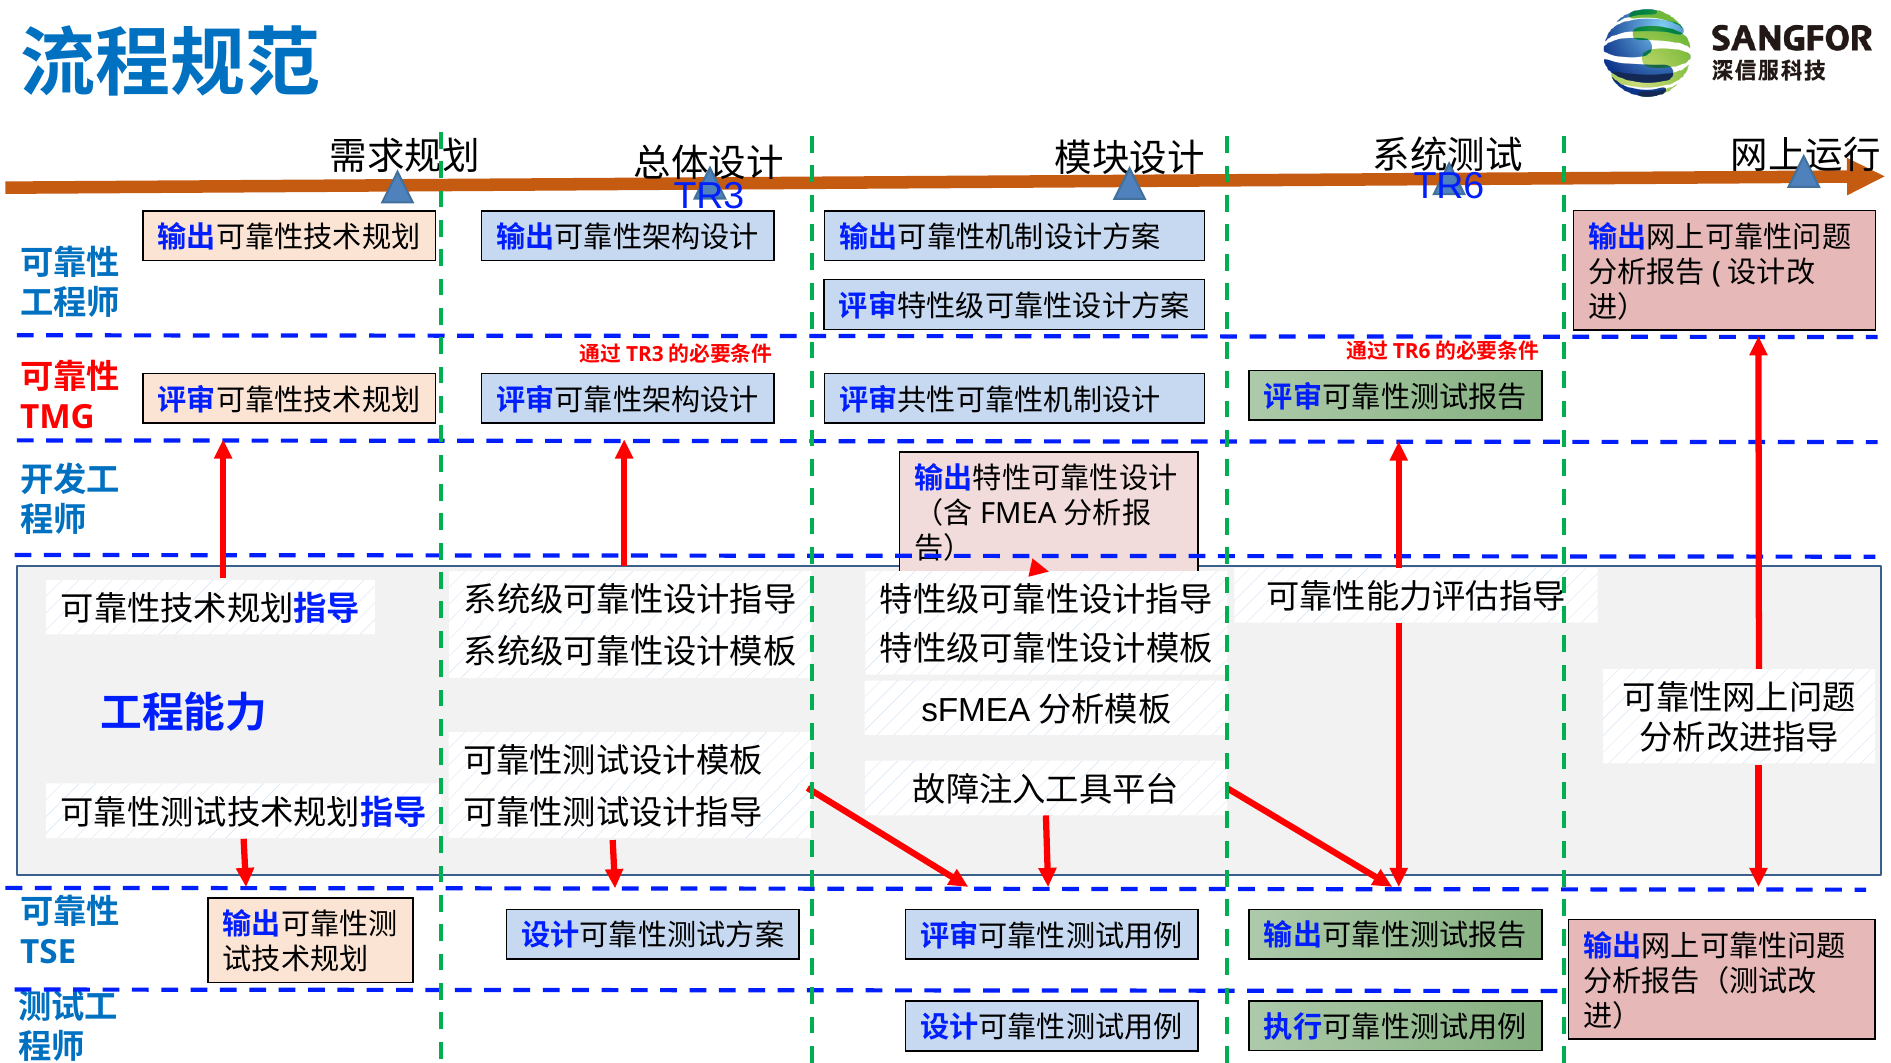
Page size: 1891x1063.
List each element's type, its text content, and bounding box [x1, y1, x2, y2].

picture [1597, 4, 1878, 102]
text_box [5, 123, 1891, 1063]
text_box 流程规范 [5, 7, 750, 113]
